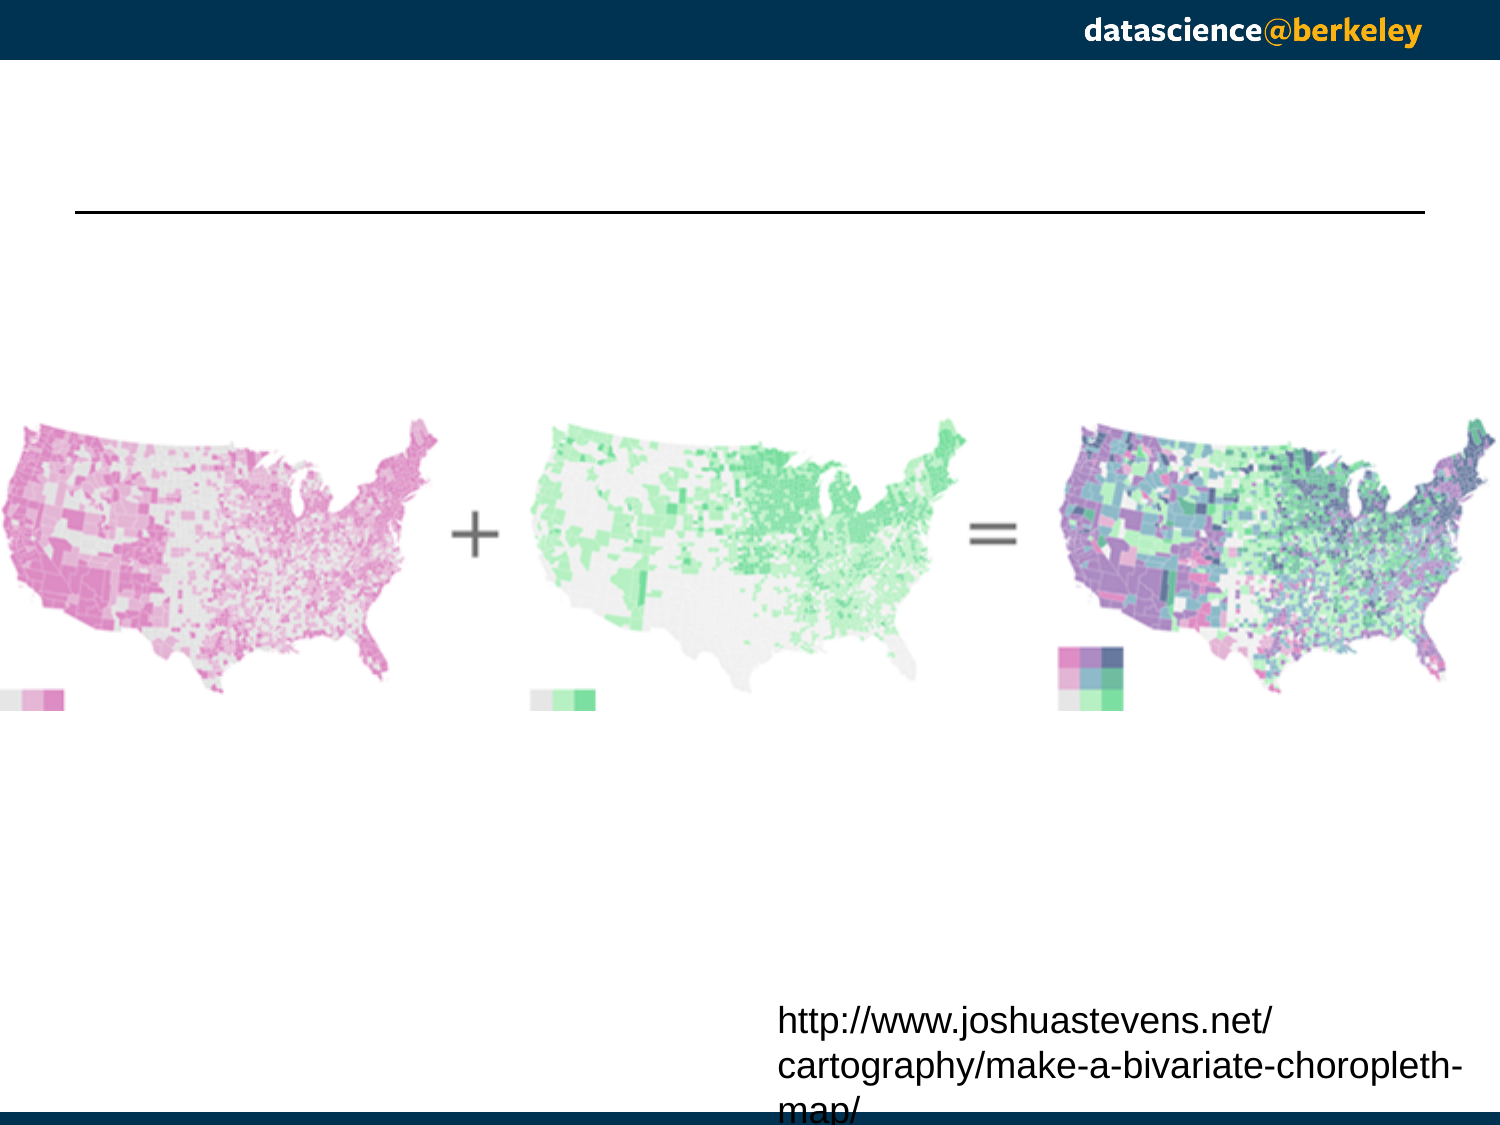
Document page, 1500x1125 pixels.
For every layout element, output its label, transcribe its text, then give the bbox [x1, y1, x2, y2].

picture [1079, 10, 1431, 52]
picture [0, 412, 1500, 711]
text_box http://www.joshuastevens.net/cartography/make-a-bivariate-choropleth-map/ [762, 988, 1500, 1125]
